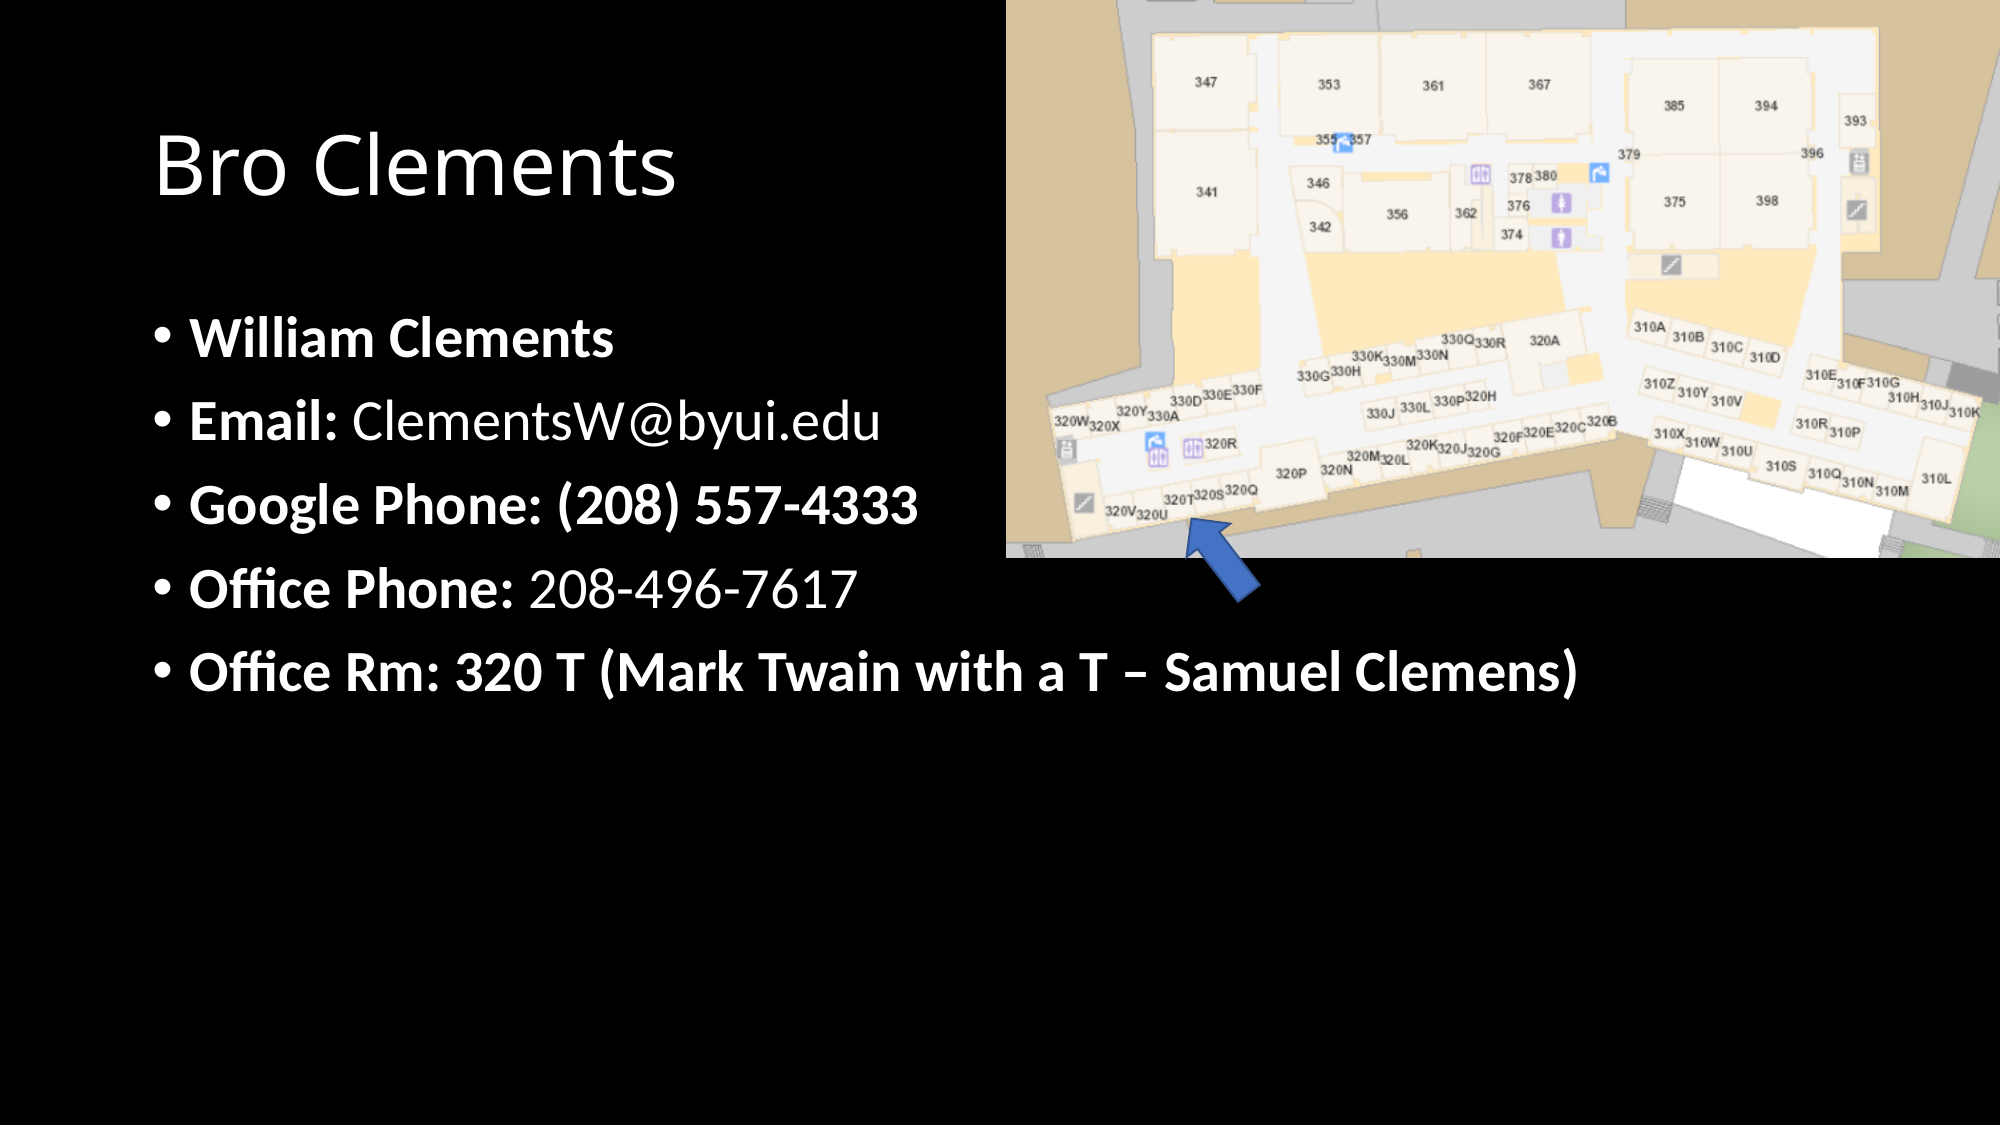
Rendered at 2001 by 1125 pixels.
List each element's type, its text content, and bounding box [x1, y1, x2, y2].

list William Clements Email: ClementsW@byui.edu Google Phone: (208) 557-4333 Office Phone: 208-496-7617 Office Rm: 320 T (Mark Twain with a T – Samuel Clemens) [137, 299, 1863, 1014]
text_box [1203, 558, 1262, 604]
title Bro Clements [137, 59, 1006, 278]
picture [1006, 0, 2000, 558]
